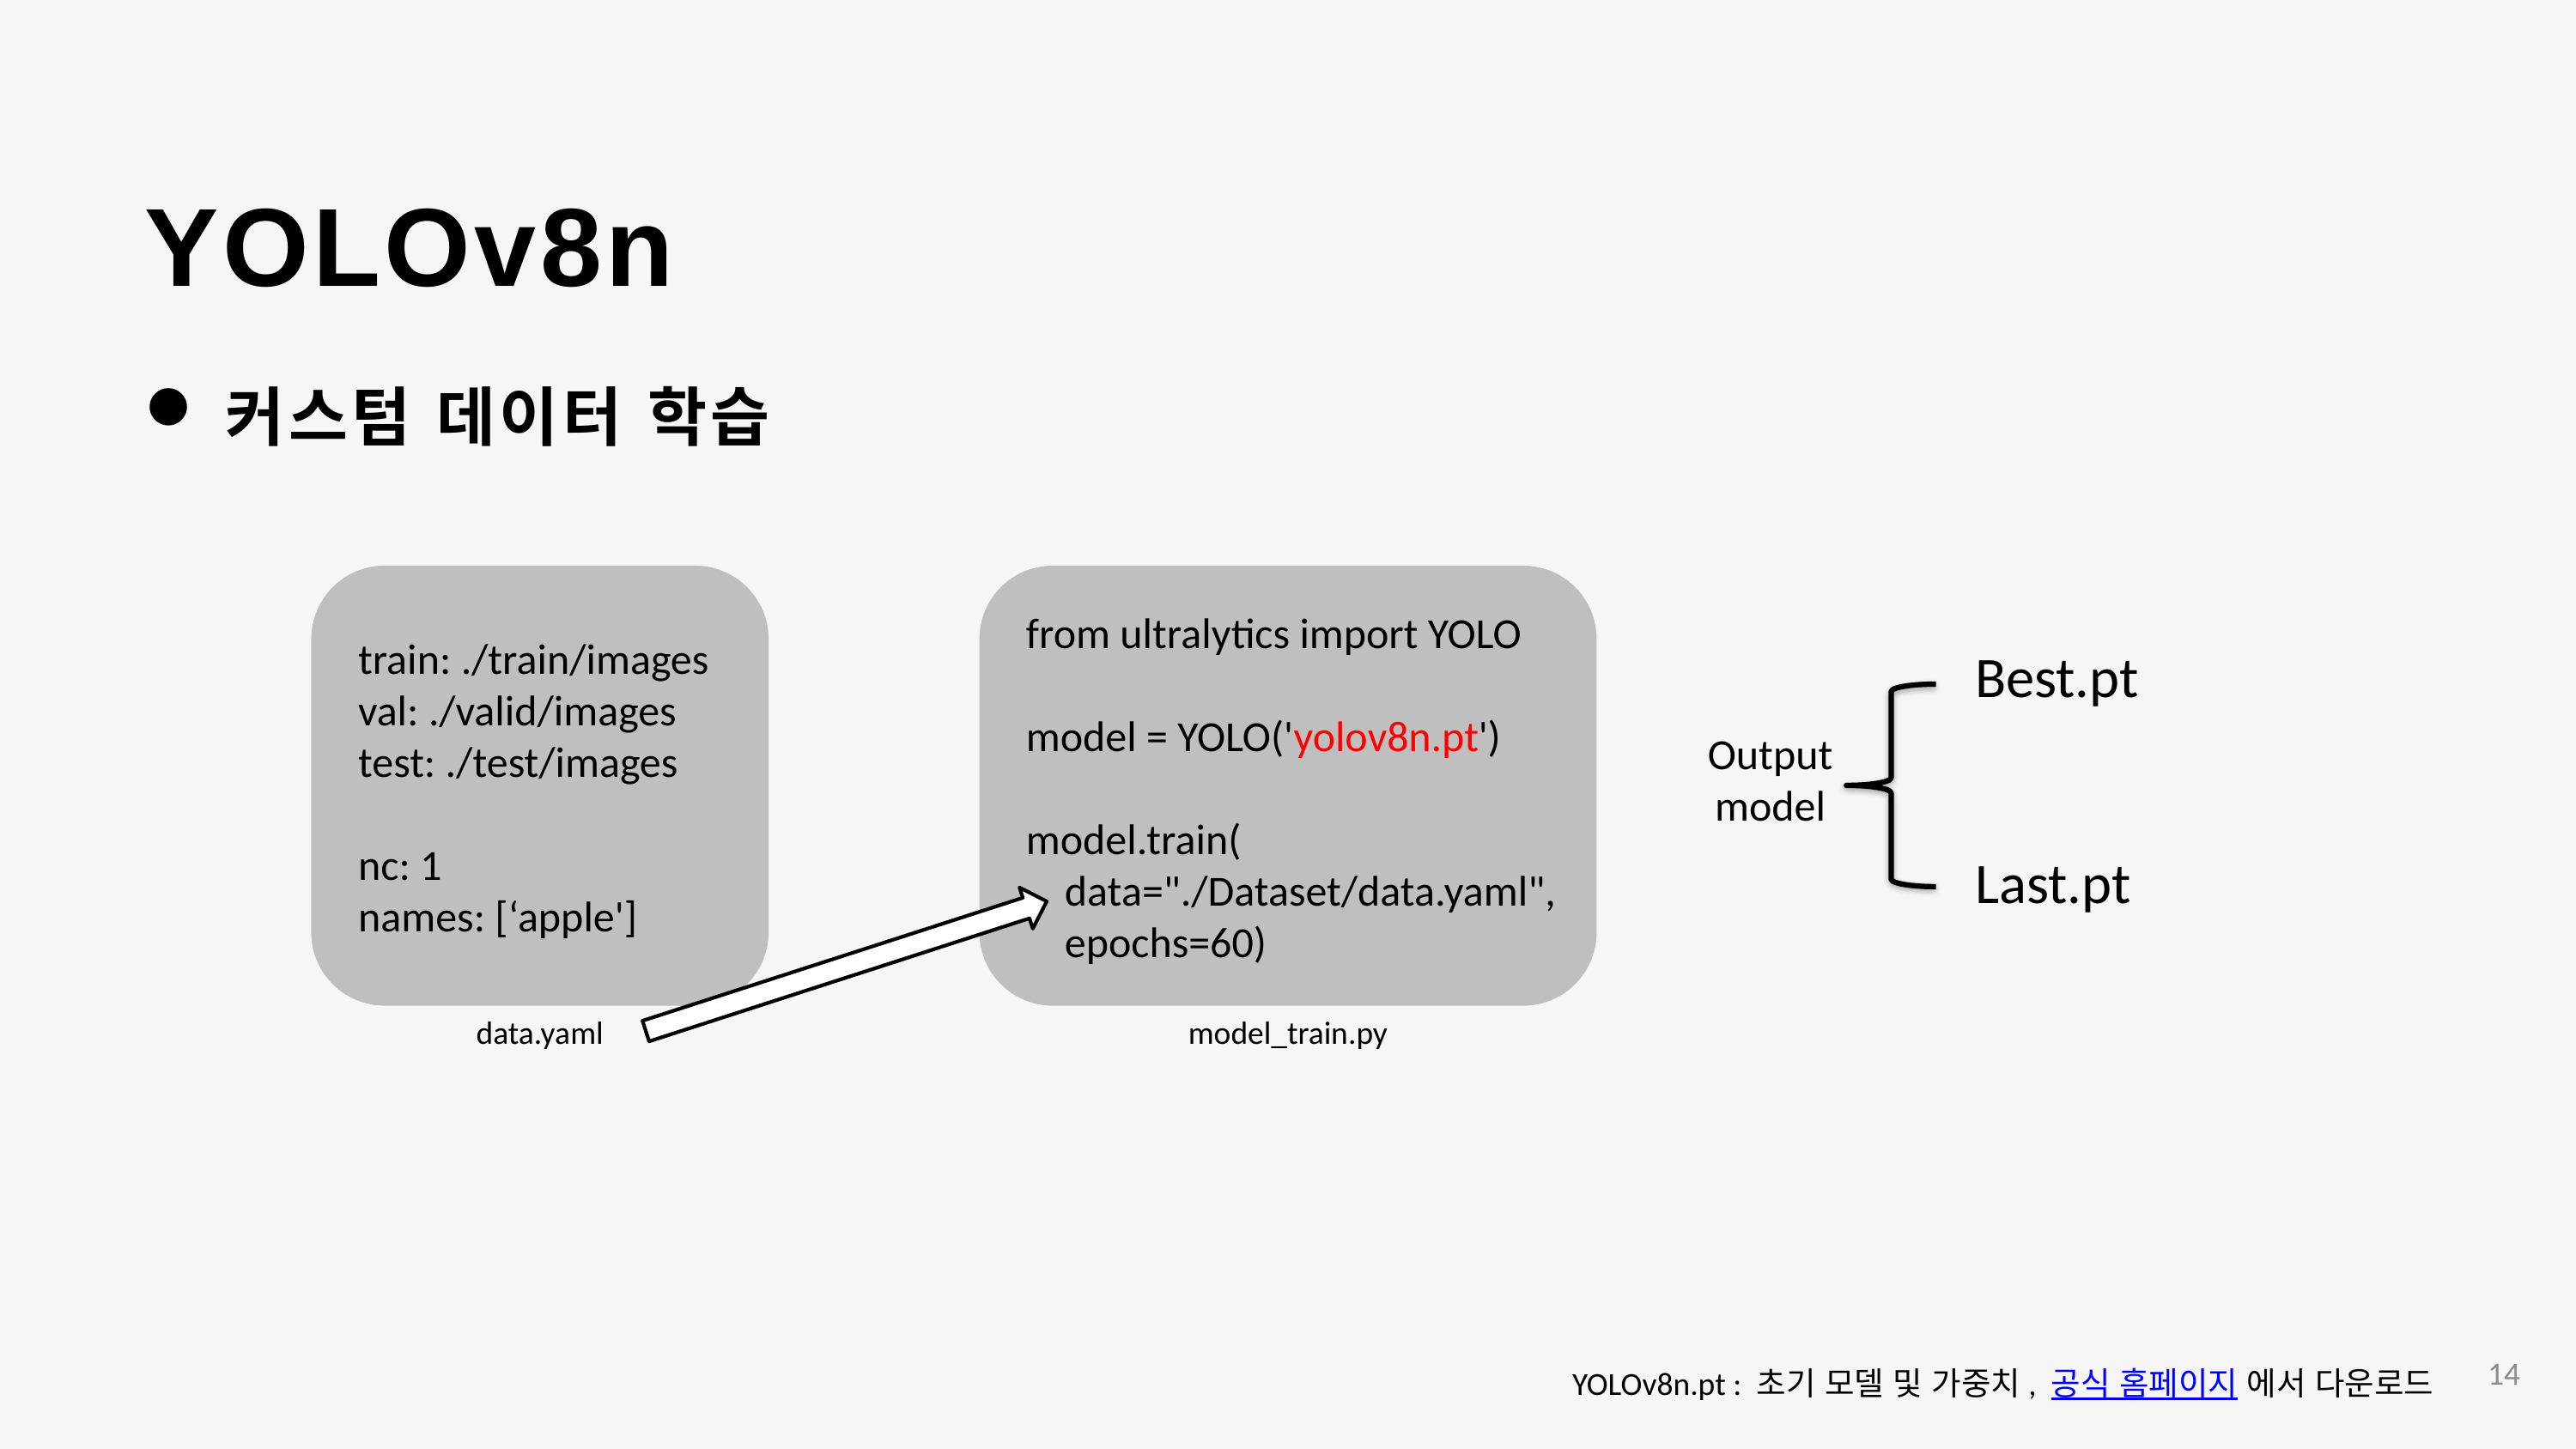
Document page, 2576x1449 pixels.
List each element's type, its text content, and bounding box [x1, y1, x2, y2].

text_box YOLOv8n.pt : 초기 모델 및 가중치, 공식 홈페이지 에서 다운로드 [1559, 1356, 2447, 1416]
text_box train: ./train/images val: ./valid/images test: ./test/images nc: 1 names: [‘apple'] [309, 563, 771, 1008]
text_box Last.pt [1962, 840, 2144, 922]
text_box Best.pt [1962, 634, 2152, 716]
text_box Output model [1695, 719, 1846, 836]
text_box model_train.py [1175, 1005, 1401, 1058]
text_box [1846, 681, 1936, 890]
slide_number 14 [2200, 1336, 2533, 1410]
text_box from ultralytics import YOLO model = YOLO('yolov8n.pt') model.train( data="./Dataset/data.yaml", epochs=60) [977, 563, 1599, 1008]
text_box data.yaml [463, 1008, 617, 1058]
text_box 커스텀 데이터 학습 [144, 298, 2475, 454]
text_box YOLOv8n [144, 153, 1466, 298]
text_box [641, 886, 1049, 1044]
